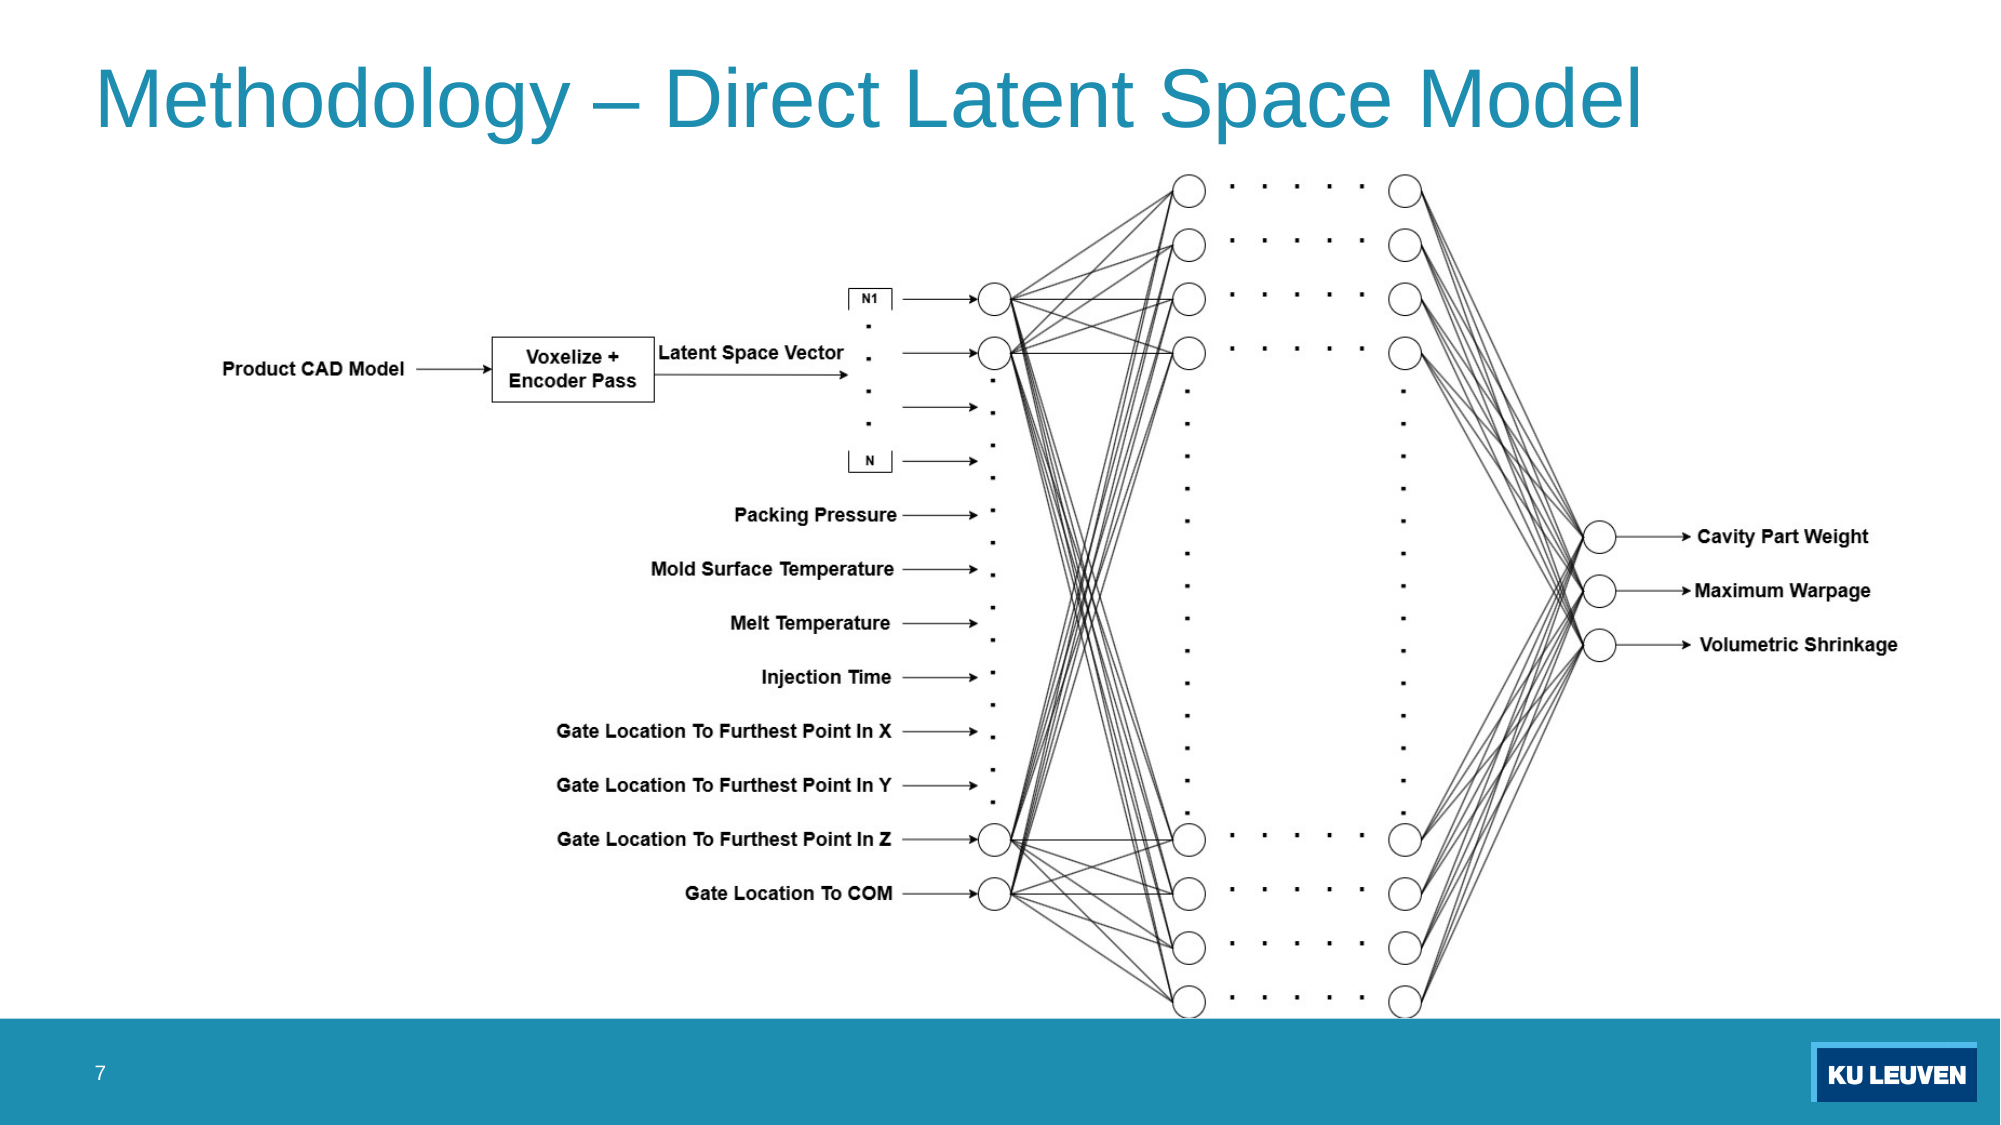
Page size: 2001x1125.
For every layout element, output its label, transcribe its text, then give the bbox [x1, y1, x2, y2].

slide_number 7 [94, 1018, 201, 1125]
title Methodology – Direct Latent Space Model [94, 0, 1906, 189]
picture [1811, 1042, 1977, 1102]
picture [200, 142, 1906, 1018]
